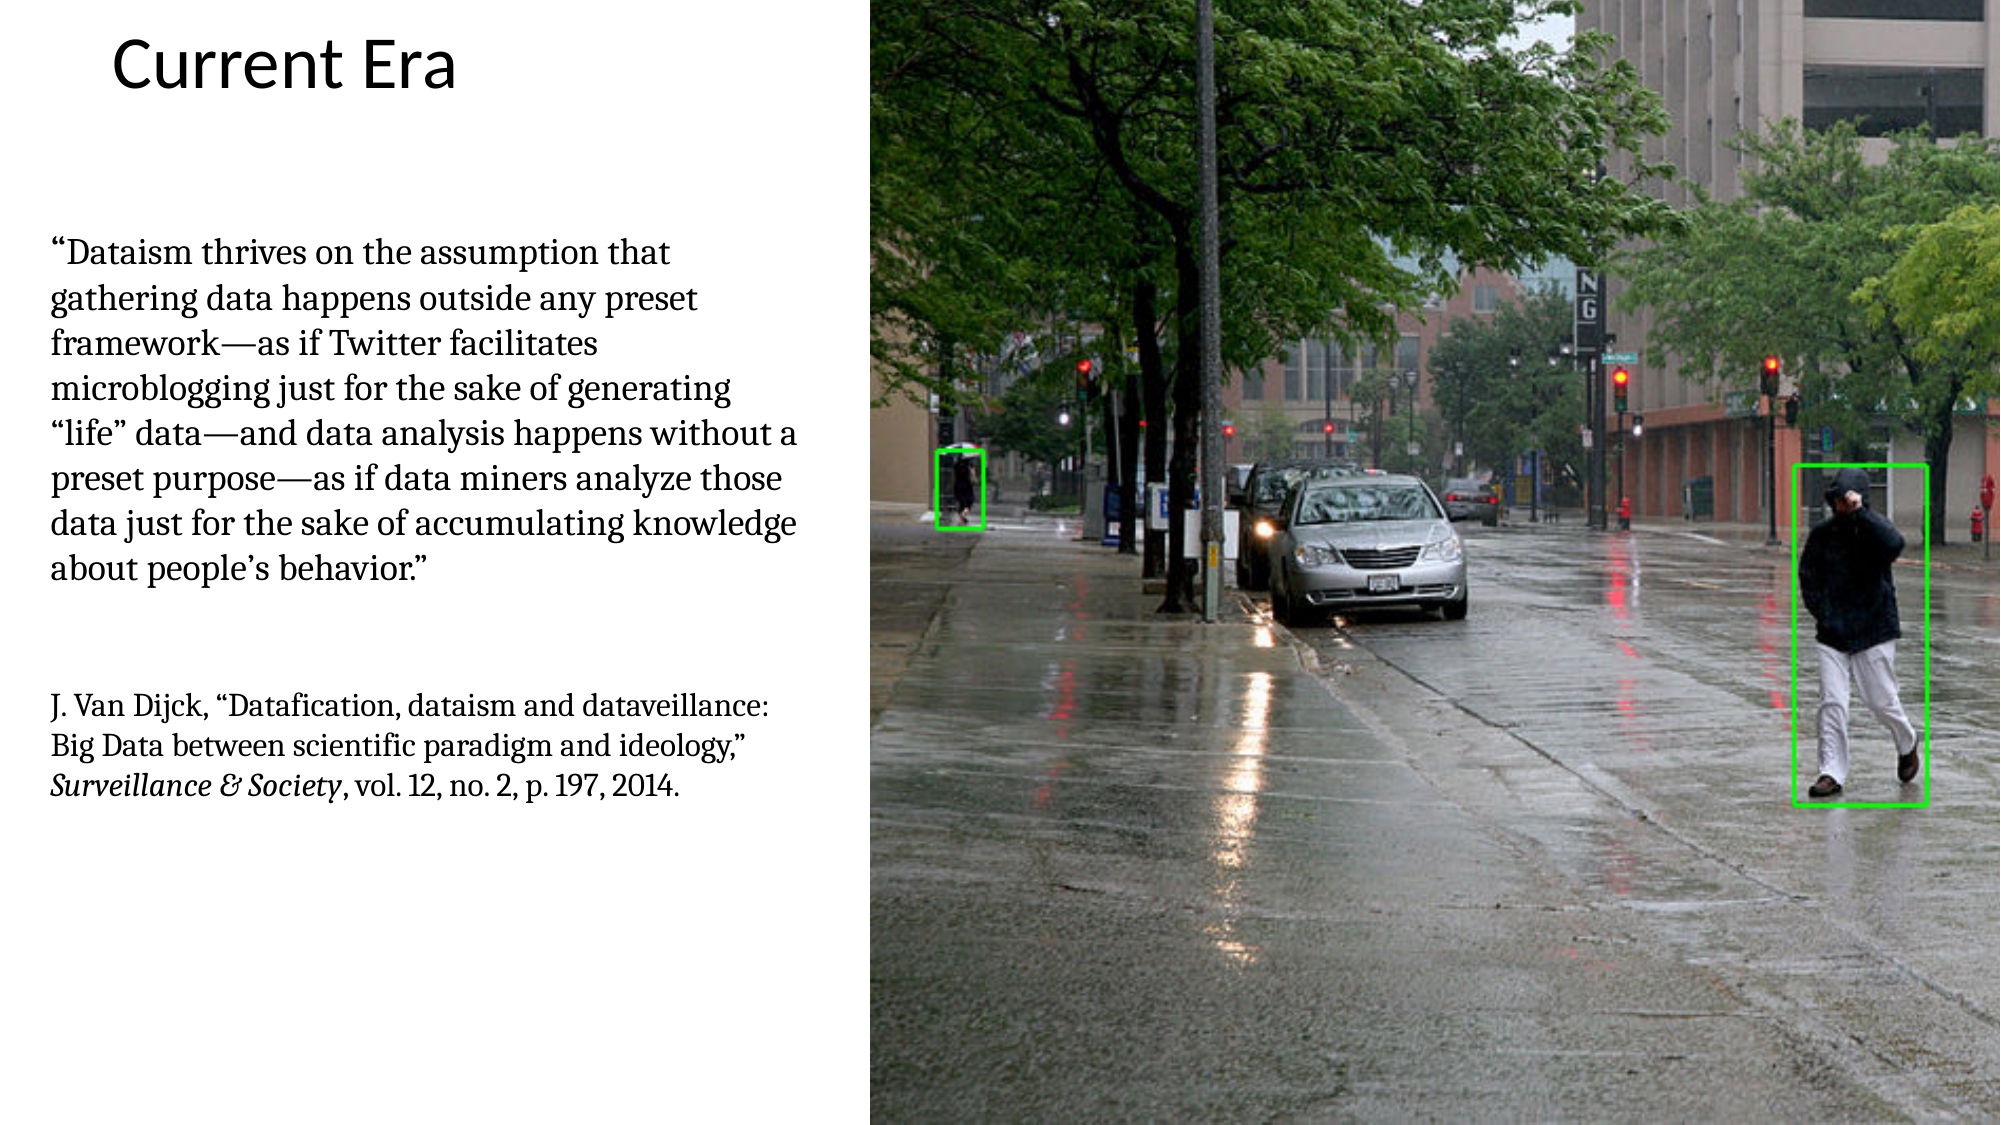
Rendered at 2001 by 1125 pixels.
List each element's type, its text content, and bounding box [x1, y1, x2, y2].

text_box Current Era [97, 6, 632, 112]
text_box “Dataism thrives on the assumption that gathering data happens outside any preset framework—as if Twitter facilitates microblogging just for the sake of generating “life” data—and data analysis happens without a preset purpose—as if data miners analyze those data just for the sake of accumulating knowledge about people’s behavior.” J. Van Dijck, “Datafication, dataism and dataveillance: Big Data between scientific paradigm and ideology,” Surveillance & Society, vol. 12, no. 2, p. 197, 2014. [35, 215, 831, 901]
picture [870, 0, 2000, 1125]
